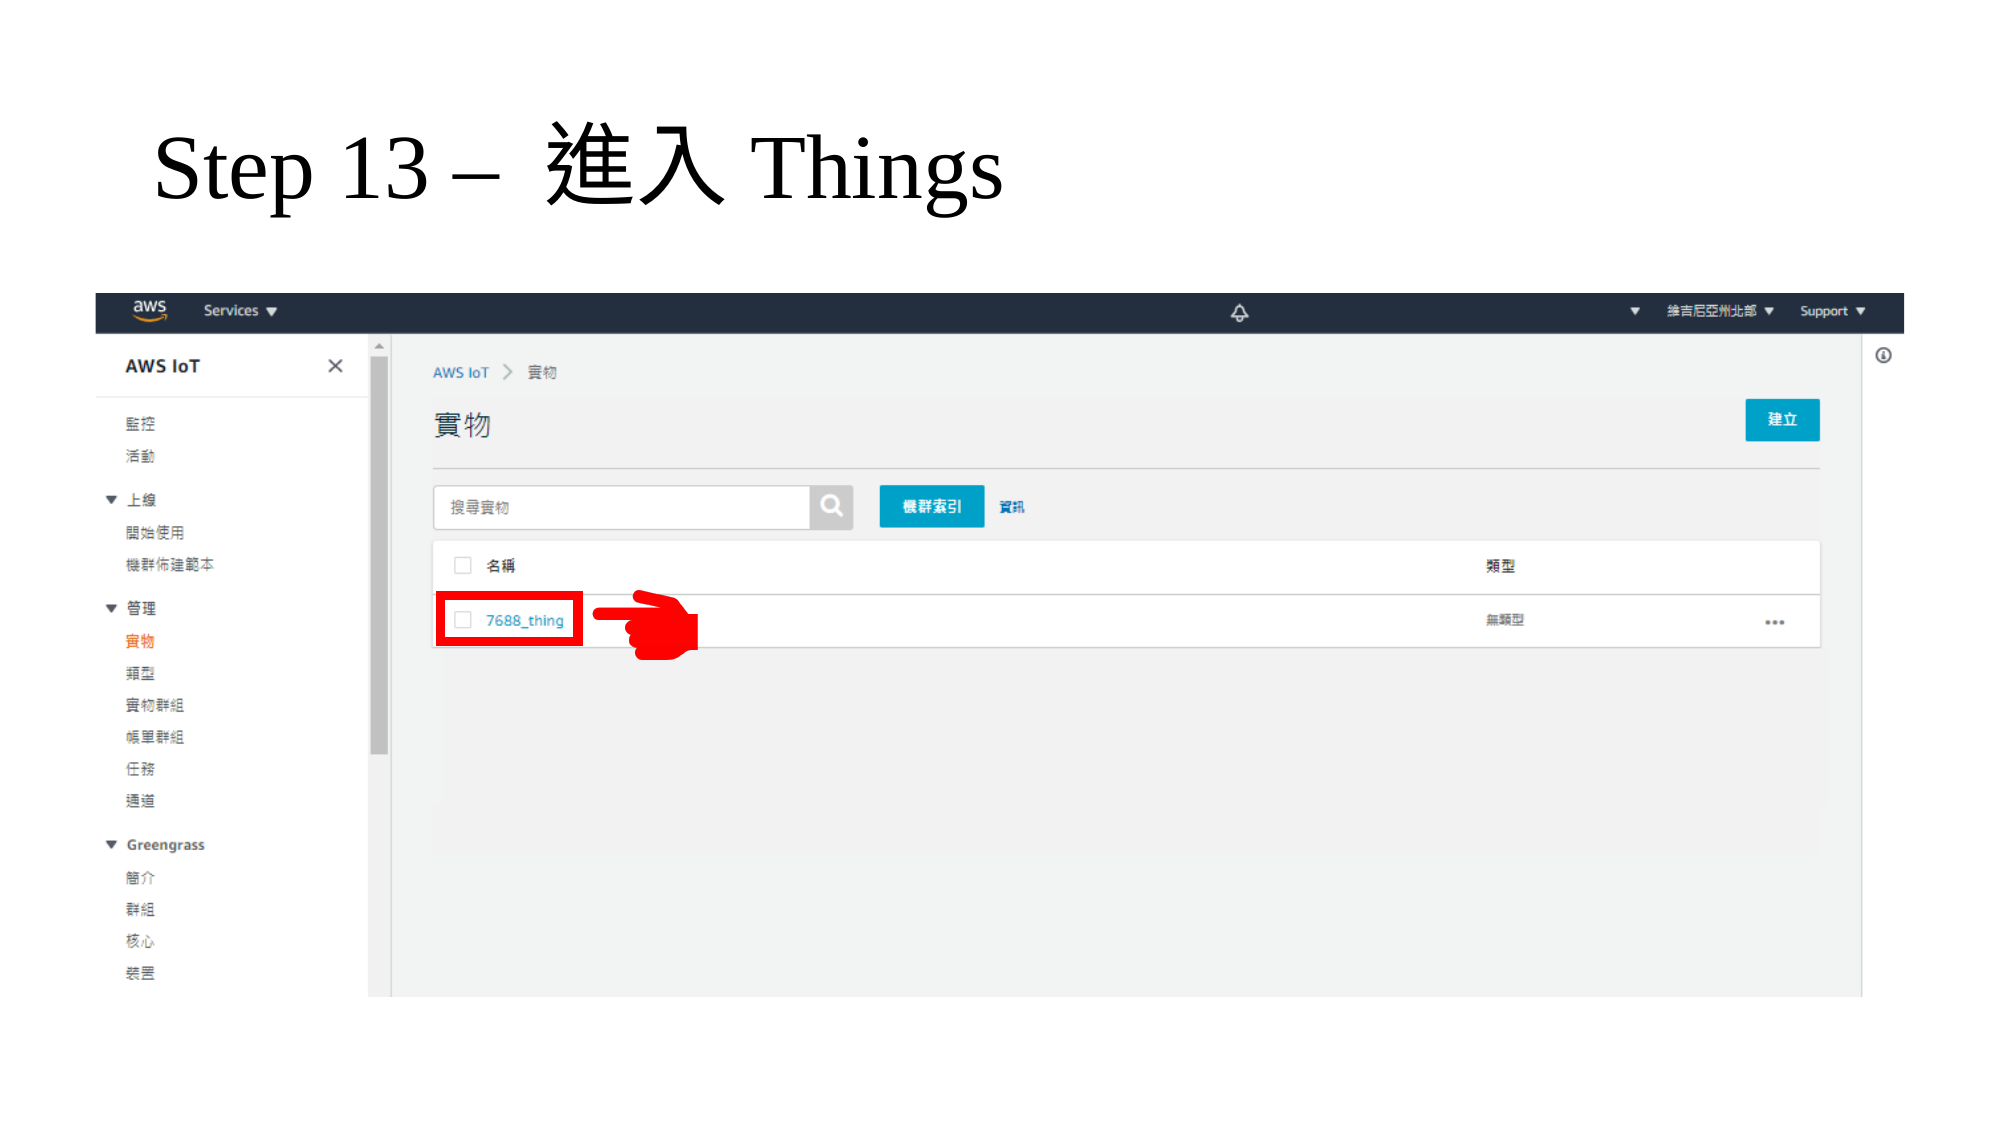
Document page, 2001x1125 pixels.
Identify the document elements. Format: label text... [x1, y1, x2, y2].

title Step 13 – 進入Things [137, 59, 1863, 278]
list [95, 293, 1905, 997]
picture [585, 565, 705, 685]
